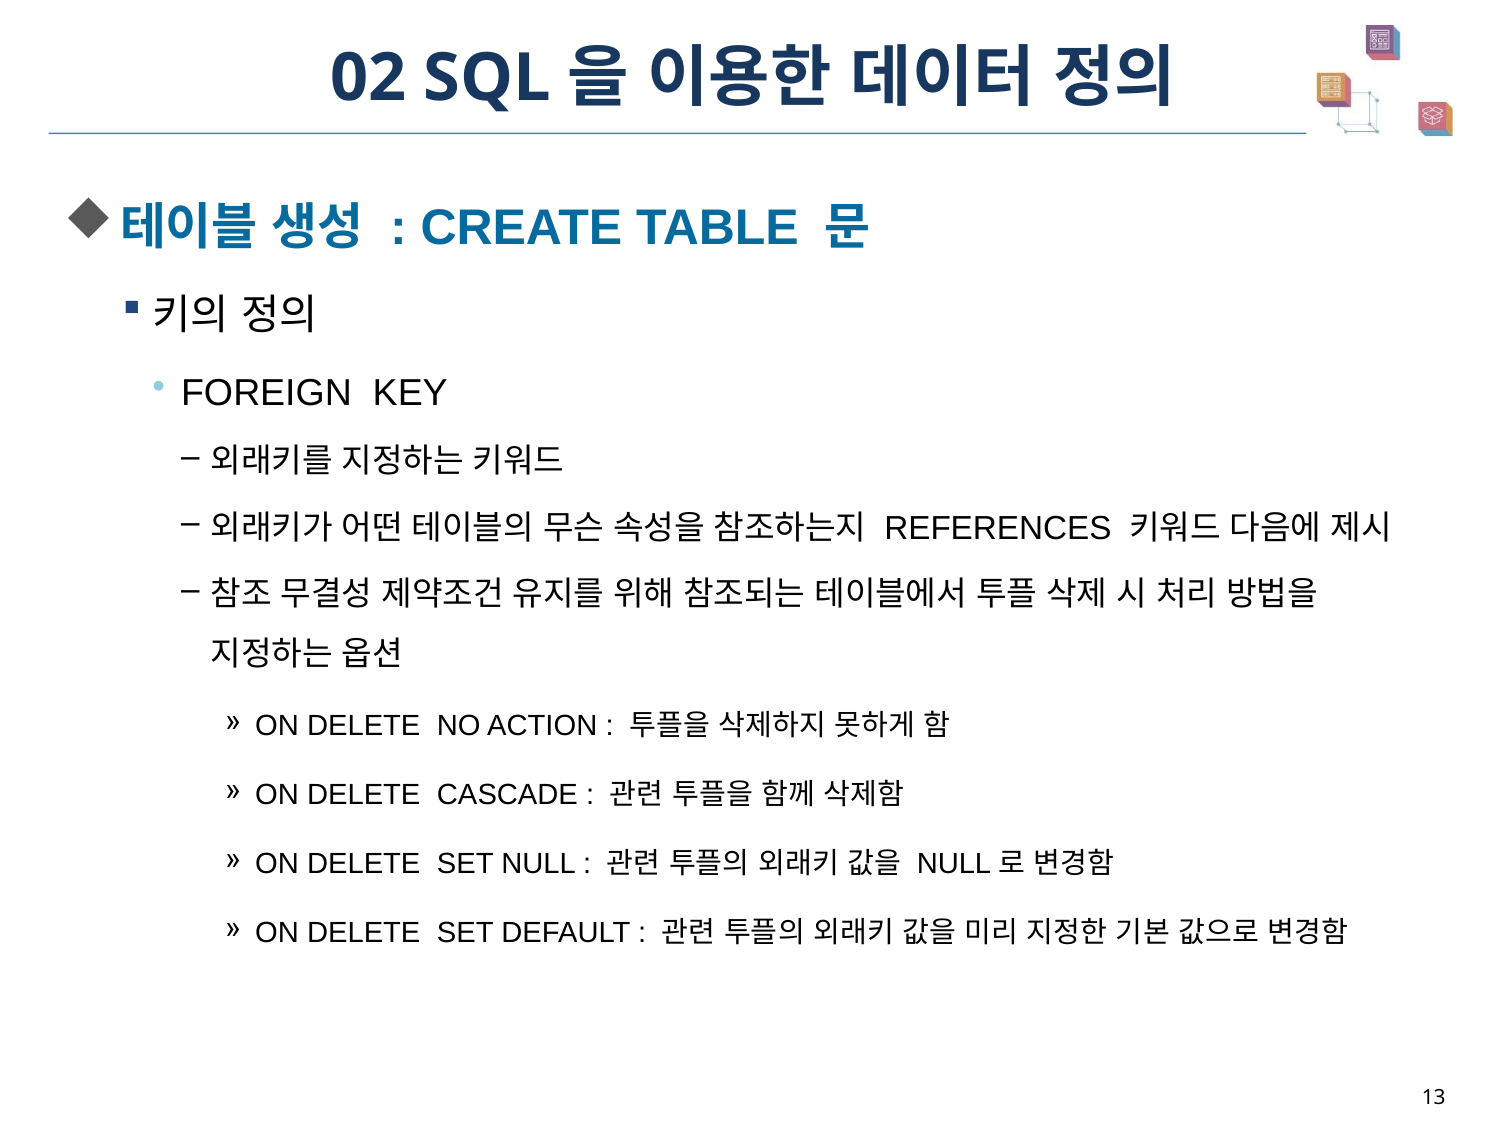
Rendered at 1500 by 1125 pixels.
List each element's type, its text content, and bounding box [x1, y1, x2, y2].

title 02 SQL을 이용한 데이터 정의 [48, 25, 1459, 123]
list 테이블 생성 : CREATE TABLE 문 키의 정의 FOREIGN KEY 외래키를 지정하는 키워드 외래키가 어떤 테이블의 무슨 속성을 참조하는지 REFERENCES 키워드 다음에 제시 참조 무결성 제약조건 유지를 위해 참조되는 테이블에서 투플 삭제 시 처리 방법을 지정하는 옵션 ON DELETE NO ACTION : 투플을 삭제하지 못하게 함 ON DELETE CASCADE : 관련 투플을 함께 삭제함 ON DELETE SET NULL : 관련 투플의 외래키 값을 NULL로 변경함 ON DELETE SET DEFAULT : 관련 투플의 외래키 값을 미리 지정한 기본 값으로 변경함 [48, 187, 1500, 1097]
picture [1316, 123, 1453, 138]
